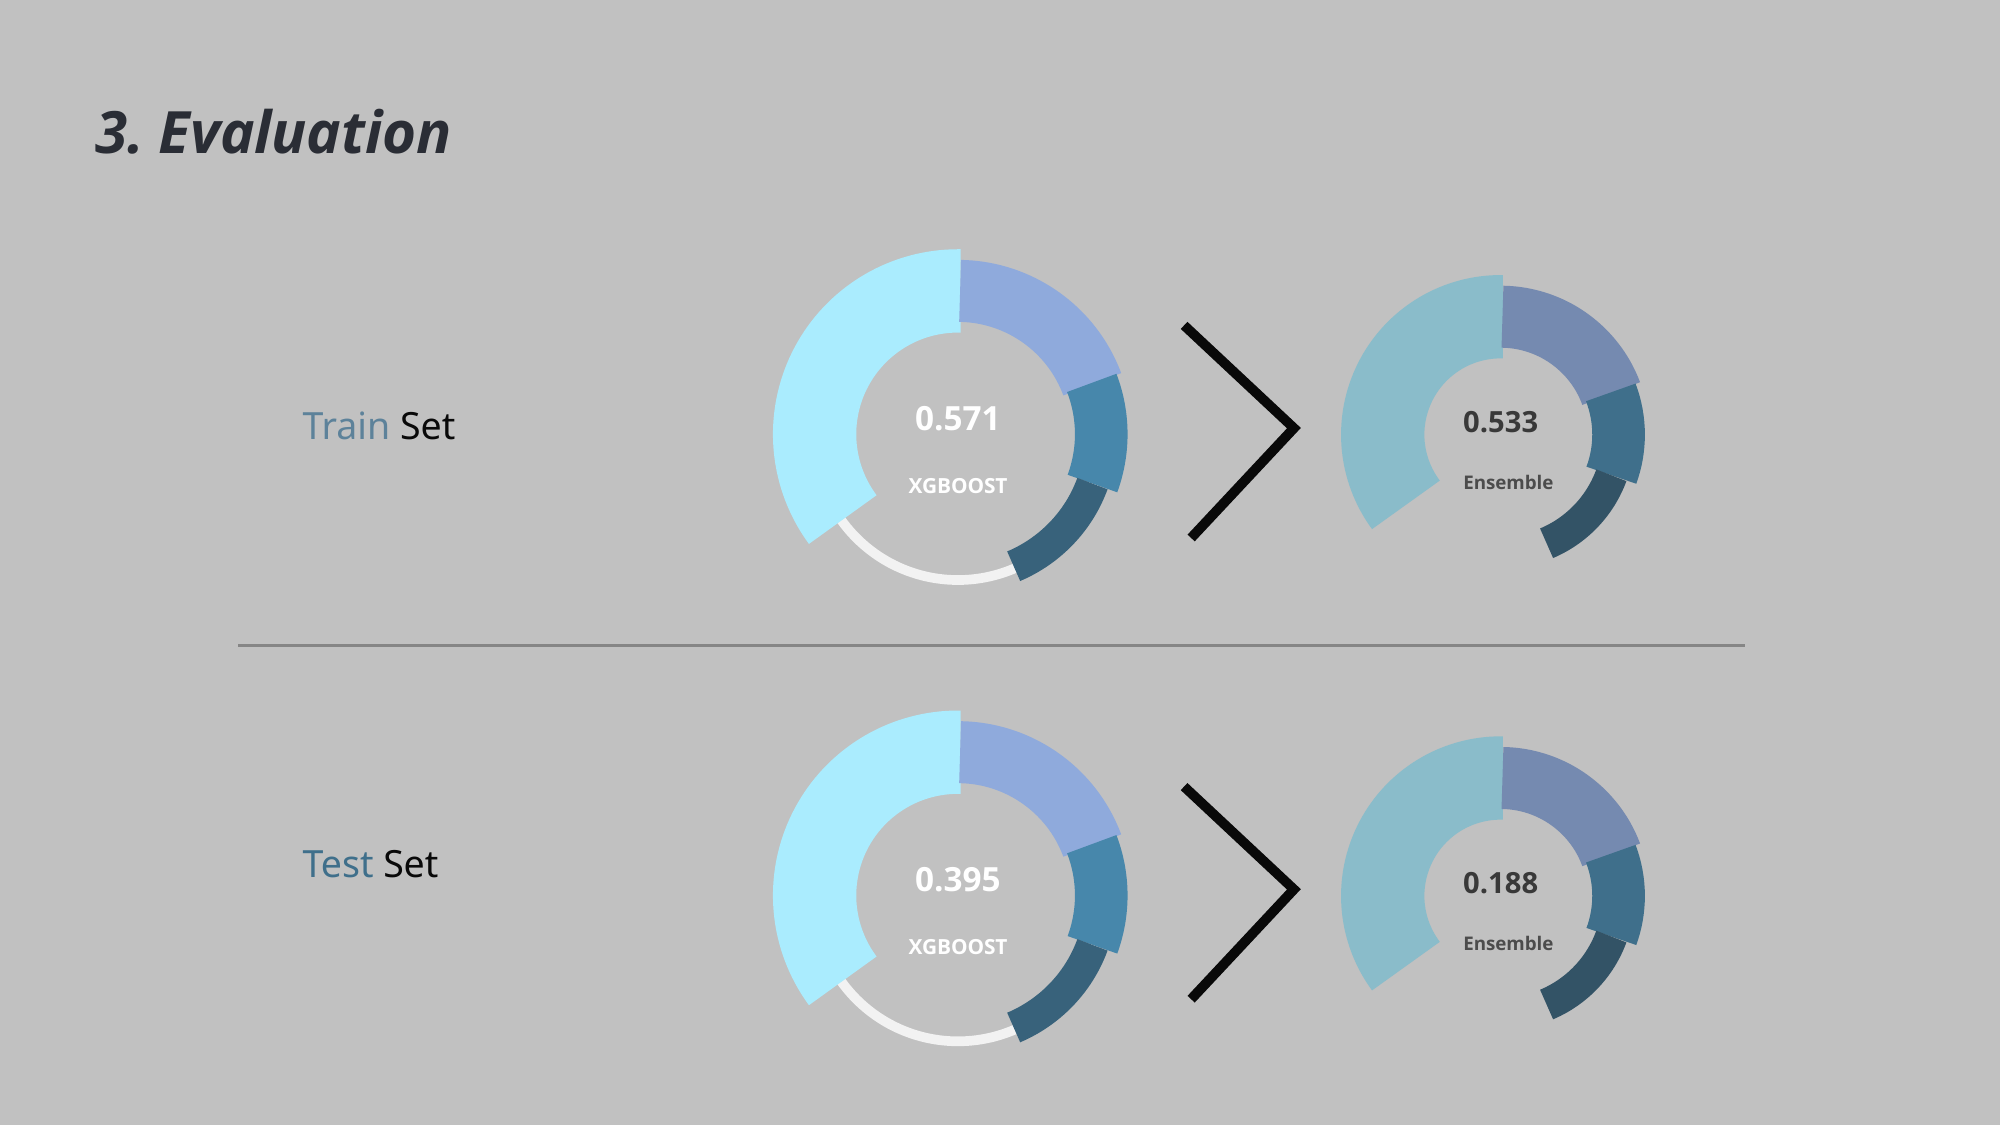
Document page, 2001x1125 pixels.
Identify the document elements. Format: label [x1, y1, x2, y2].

text_box [1369, 314, 1647, 559]
text_box [1369, 775, 1647, 1020]
text_box [789, 288, 1127, 585]
text_box [0, 0, 2000, 1125]
text_box [789, 749, 1127, 1047]
